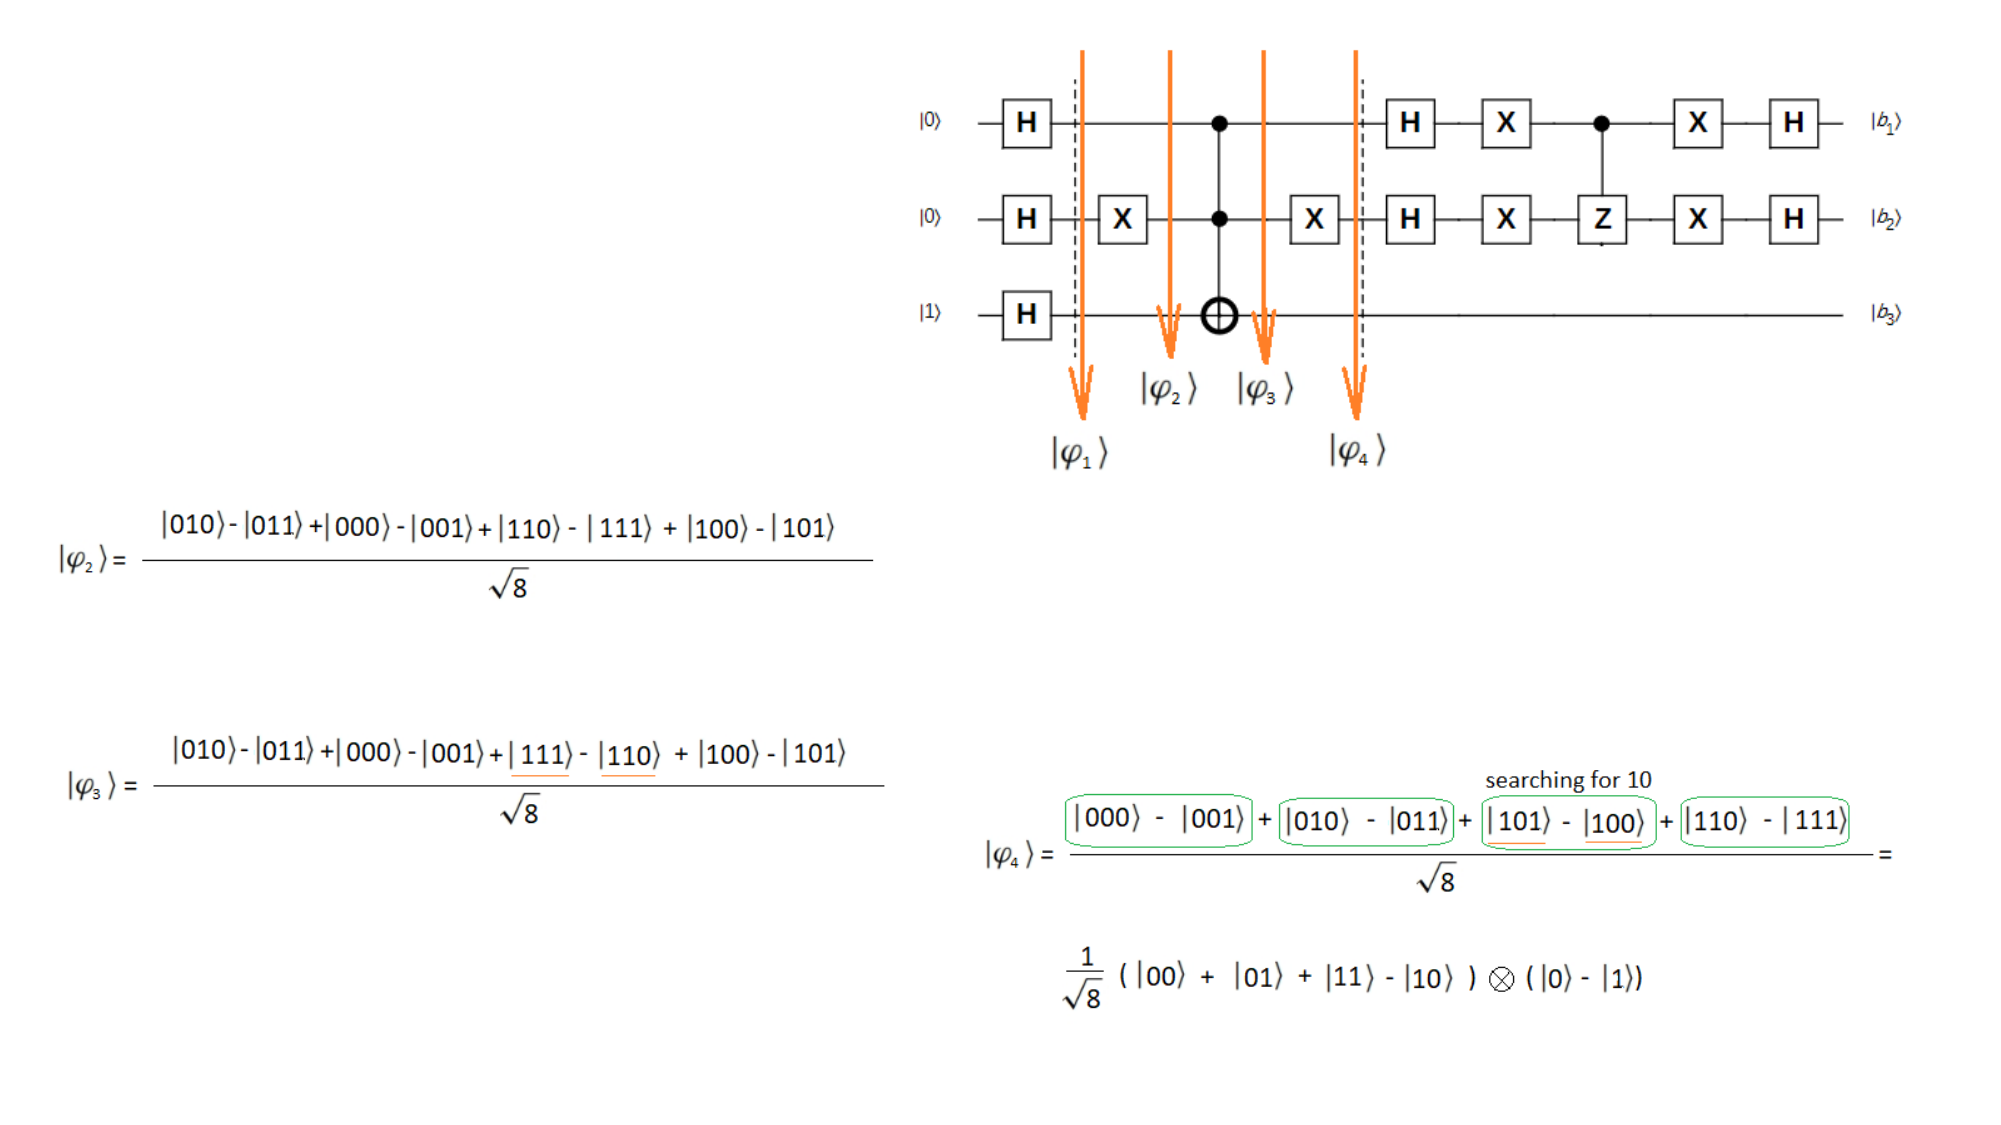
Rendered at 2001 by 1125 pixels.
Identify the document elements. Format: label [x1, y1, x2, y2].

picture [902, 46, 1911, 479]
picture [955, 769, 1911, 1027]
picture [41, 721, 892, 846]
picture [41, 487, 892, 620]
